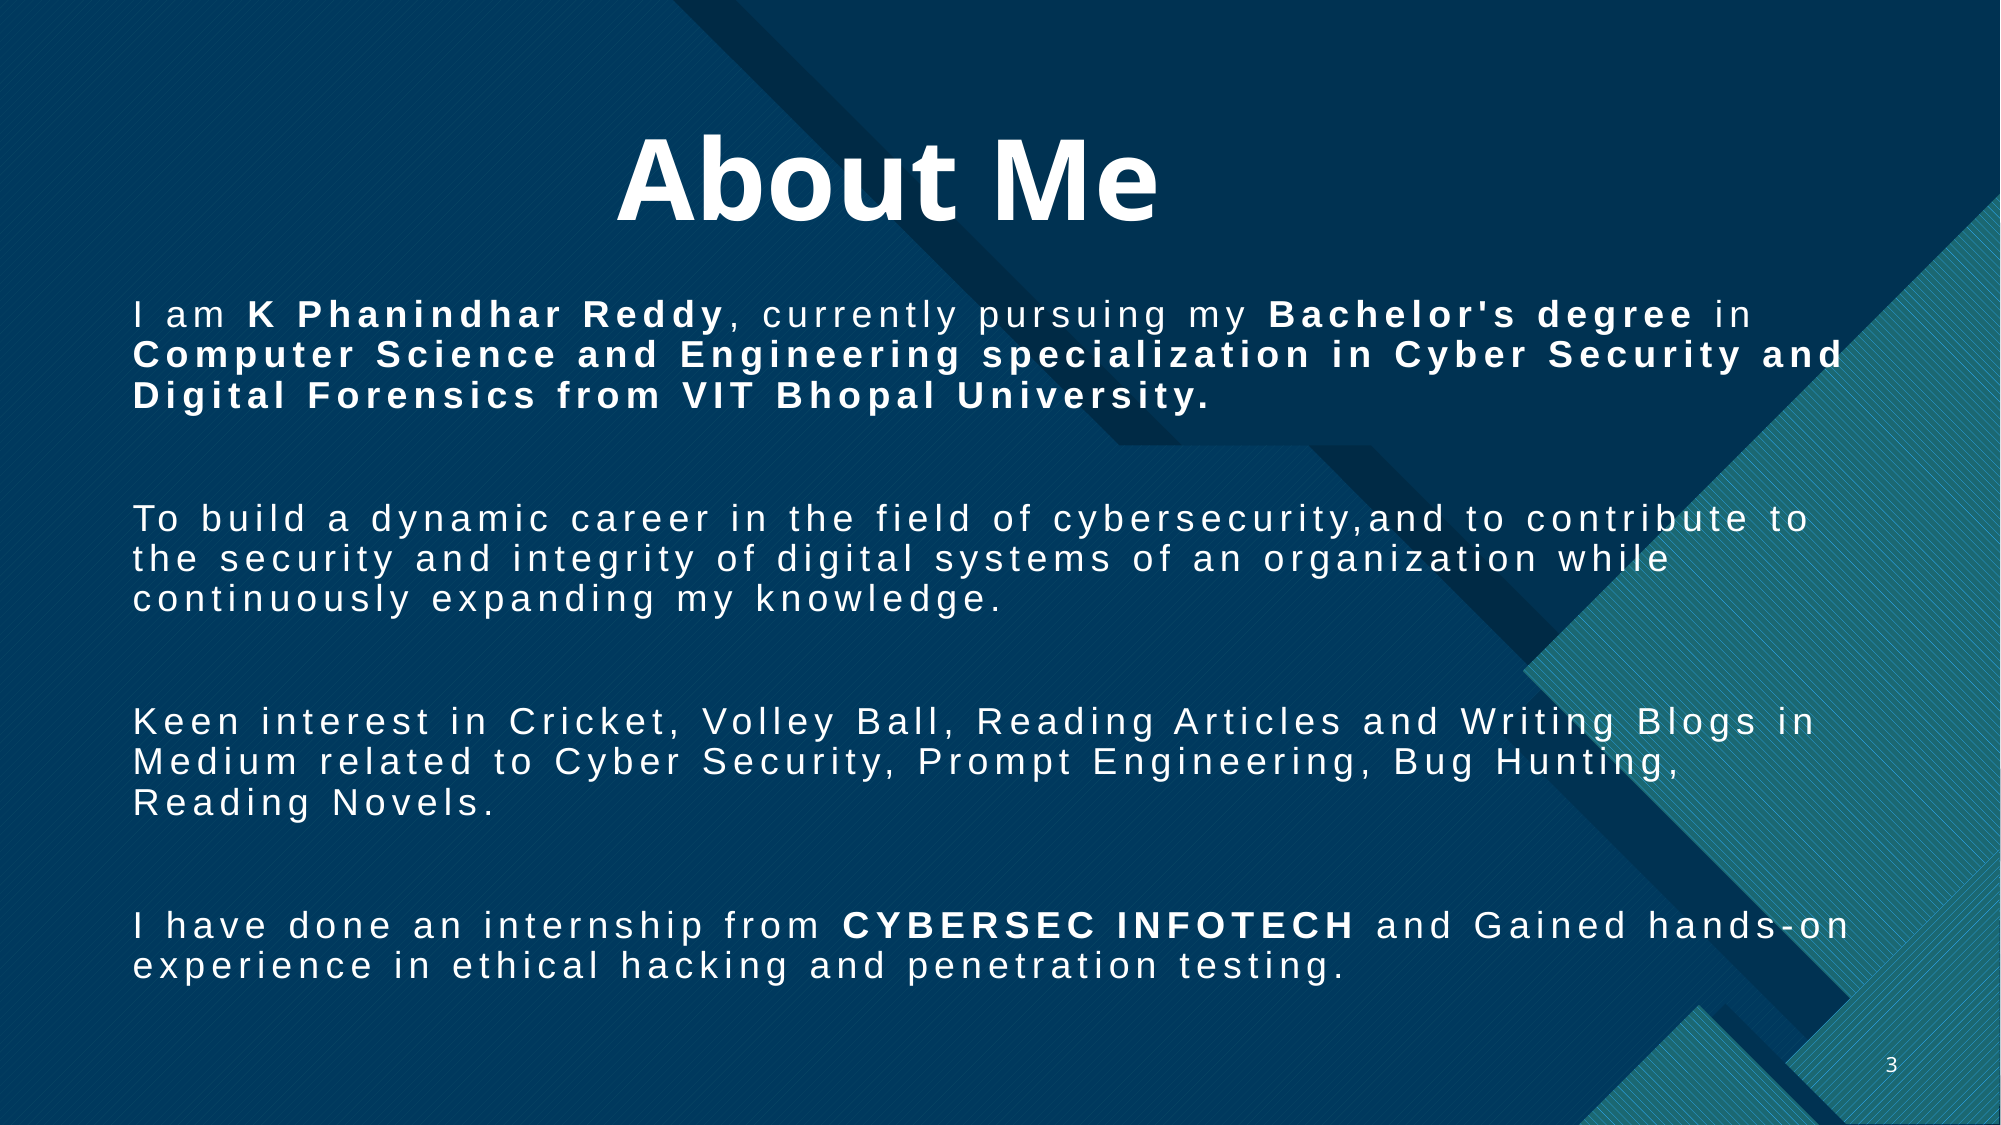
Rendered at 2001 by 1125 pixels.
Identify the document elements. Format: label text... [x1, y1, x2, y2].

slide_number 3 [1845, 1035, 1913, 1096]
title About Me [602, 111, 1880, 253]
list I am K Phanindhar Reddy, currently pursuing my Bachelor's degree in Computer Science and Engineering specialization in Cyber Security and Digital Forensics from VIT Bhopal University. To build a dynamic career in the field of cybersecurity,and to contribute to the security and integrity of digital systems of an organization while continuously expanding my knowledge. Keen interest in Cricket, Volley Ball, Reading Articles and Writing Blogs in Medium related to Cyber Security, Prompt Engineering, Bug Hunting, Reading Novels. I have done an internship from CYBERSEC INFOTECH and Gained hands-on experience in ethical hacking and penetration testing. [117, 287, 1880, 1014]
text_box Research and Analysis on Mobile Security Threats, I wrote a HTML code using VSCode which gathered all CVE’s at one place in website, it is named as website “mobile app CVE’s found today”. The purpose of writing this script was to get familiar Gathered vulnerabilities which will effect our mobiles. This HTML code is used for showing the Common Vulnerabilities and Exposures(CVE) system is the most widely used reference for publicly known software vulnerabilities and is accessible through the U.S. Government’s National Vulnerability Database(NVD). I have used Terminal or command prompt to Navigate to the Directory which is ‘cd’ , then Running the script. Then I Excuted the script which will start downloading the NVD CVE feeds for each year from 2021 to the current year CVE’s. It will process the data and generate an HTML report. Technologies used are HTML, Python, IO, Json, sys, urllib.request, Zipfile Modules, NVD. [1880, 732, 2001, 970]
